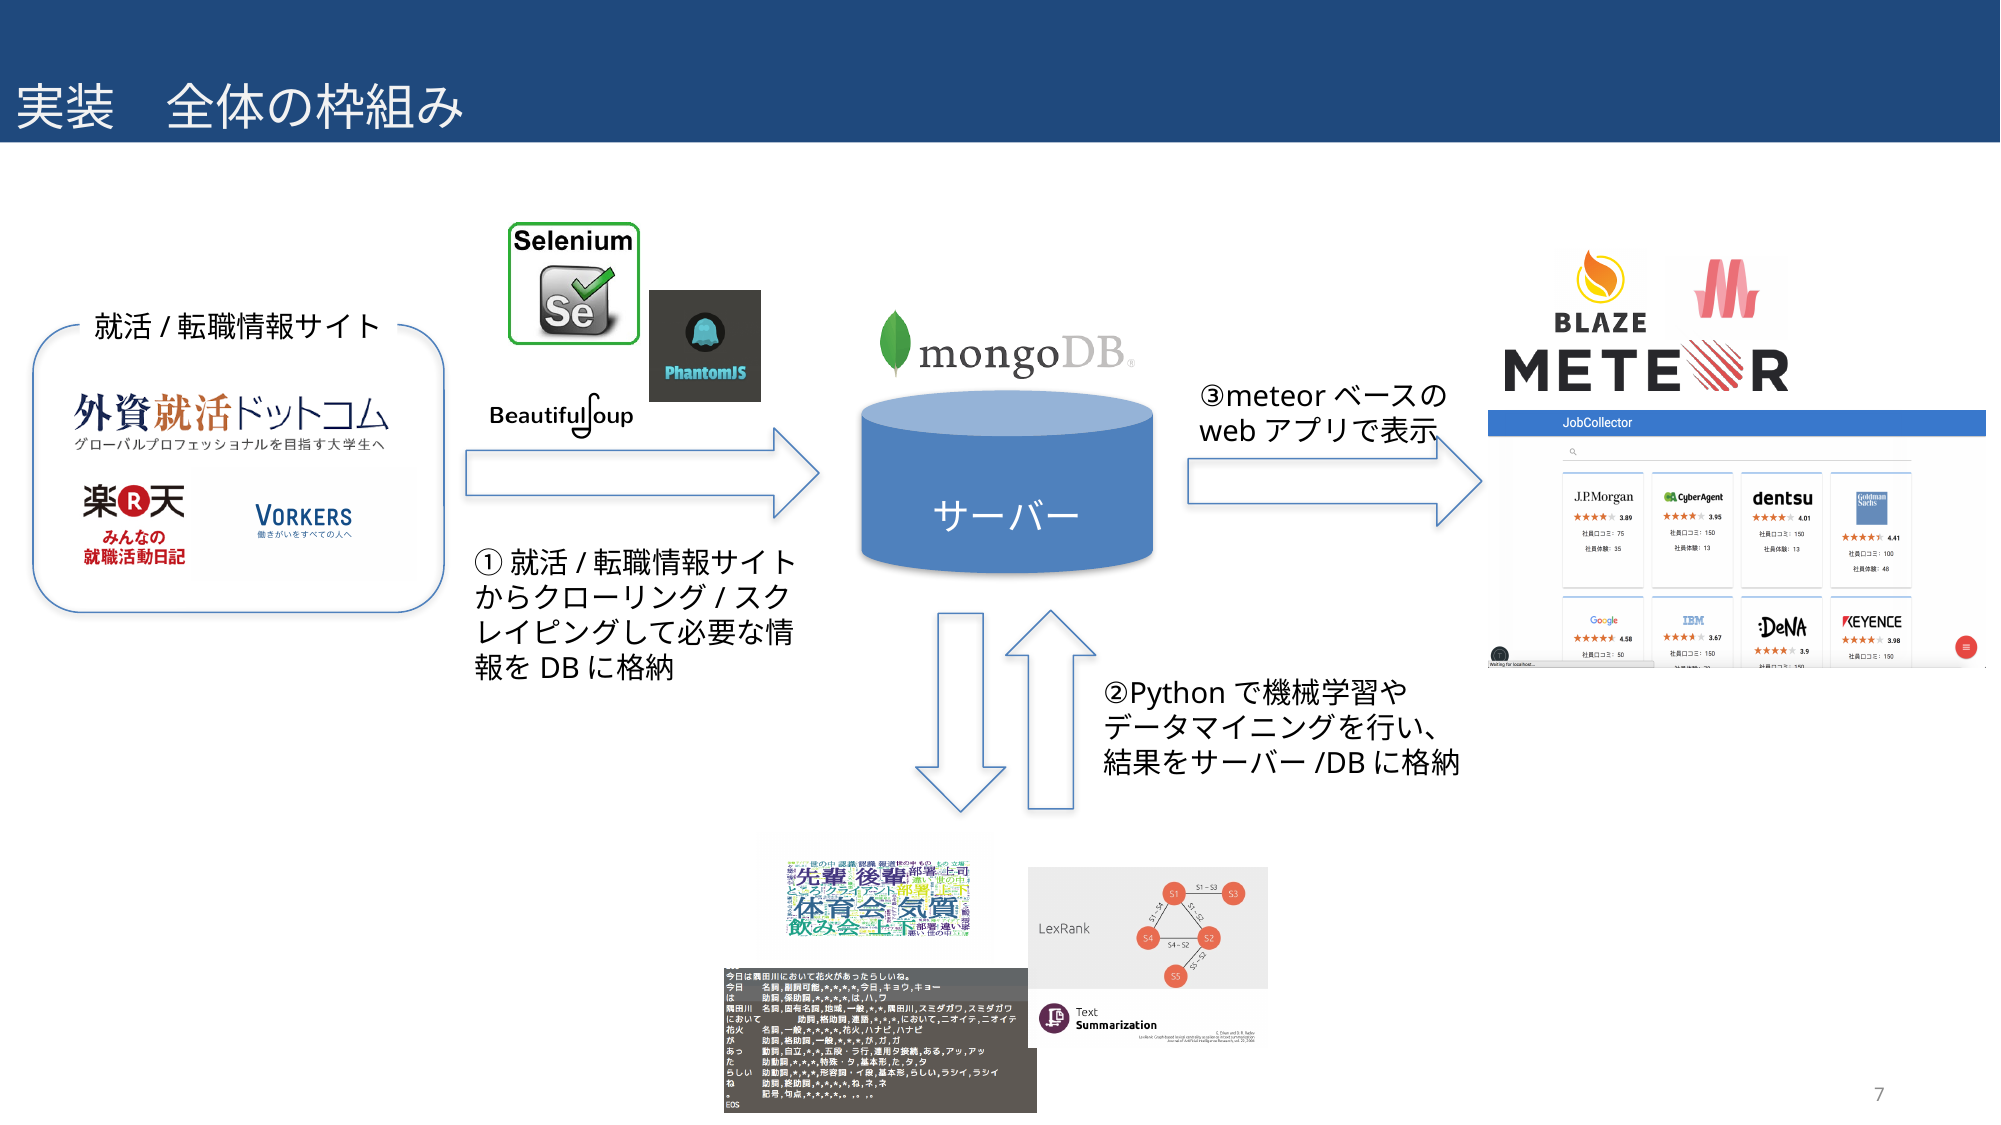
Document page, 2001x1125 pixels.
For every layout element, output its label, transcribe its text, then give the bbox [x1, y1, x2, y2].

slide_number 7 [1433, 1065, 1900, 1125]
text_box [465, 427, 820, 519]
title 実装 全体の枠組み [0, 0, 2000, 143]
text_box [1187, 455, 1482, 527]
text_box ③meteorベースのwebアプリで表示 [1184, 369, 1474, 455]
text_box [32, 323, 445, 614]
picture [74, 463, 417, 582]
picture [724, 867, 1269, 1114]
picture [880, 309, 1135, 379]
picture [649, 289, 762, 402]
picture [755, 831, 994, 964]
picture [474, 378, 648, 454]
picture [1487, 410, 1986, 669]
text_box [915, 612, 1007, 813]
text_box ①就活/転職情報サイト からクローリング/スクレイピングして必要な情報をDBに格納 [459, 537, 819, 692]
text_box ②Pythonで機械学習やデータマイニングを行い、 結果をサーバー/DBに格納 [1088, 666, 1478, 787]
text_box [1005, 609, 1097, 810]
text_box サーバー [860, 389, 1154, 575]
picture [74, 393, 390, 451]
picture [1505, 248, 1788, 392]
text_box 就活/転職情報サイト [79, 301, 398, 351]
picture [508, 222, 641, 346]
